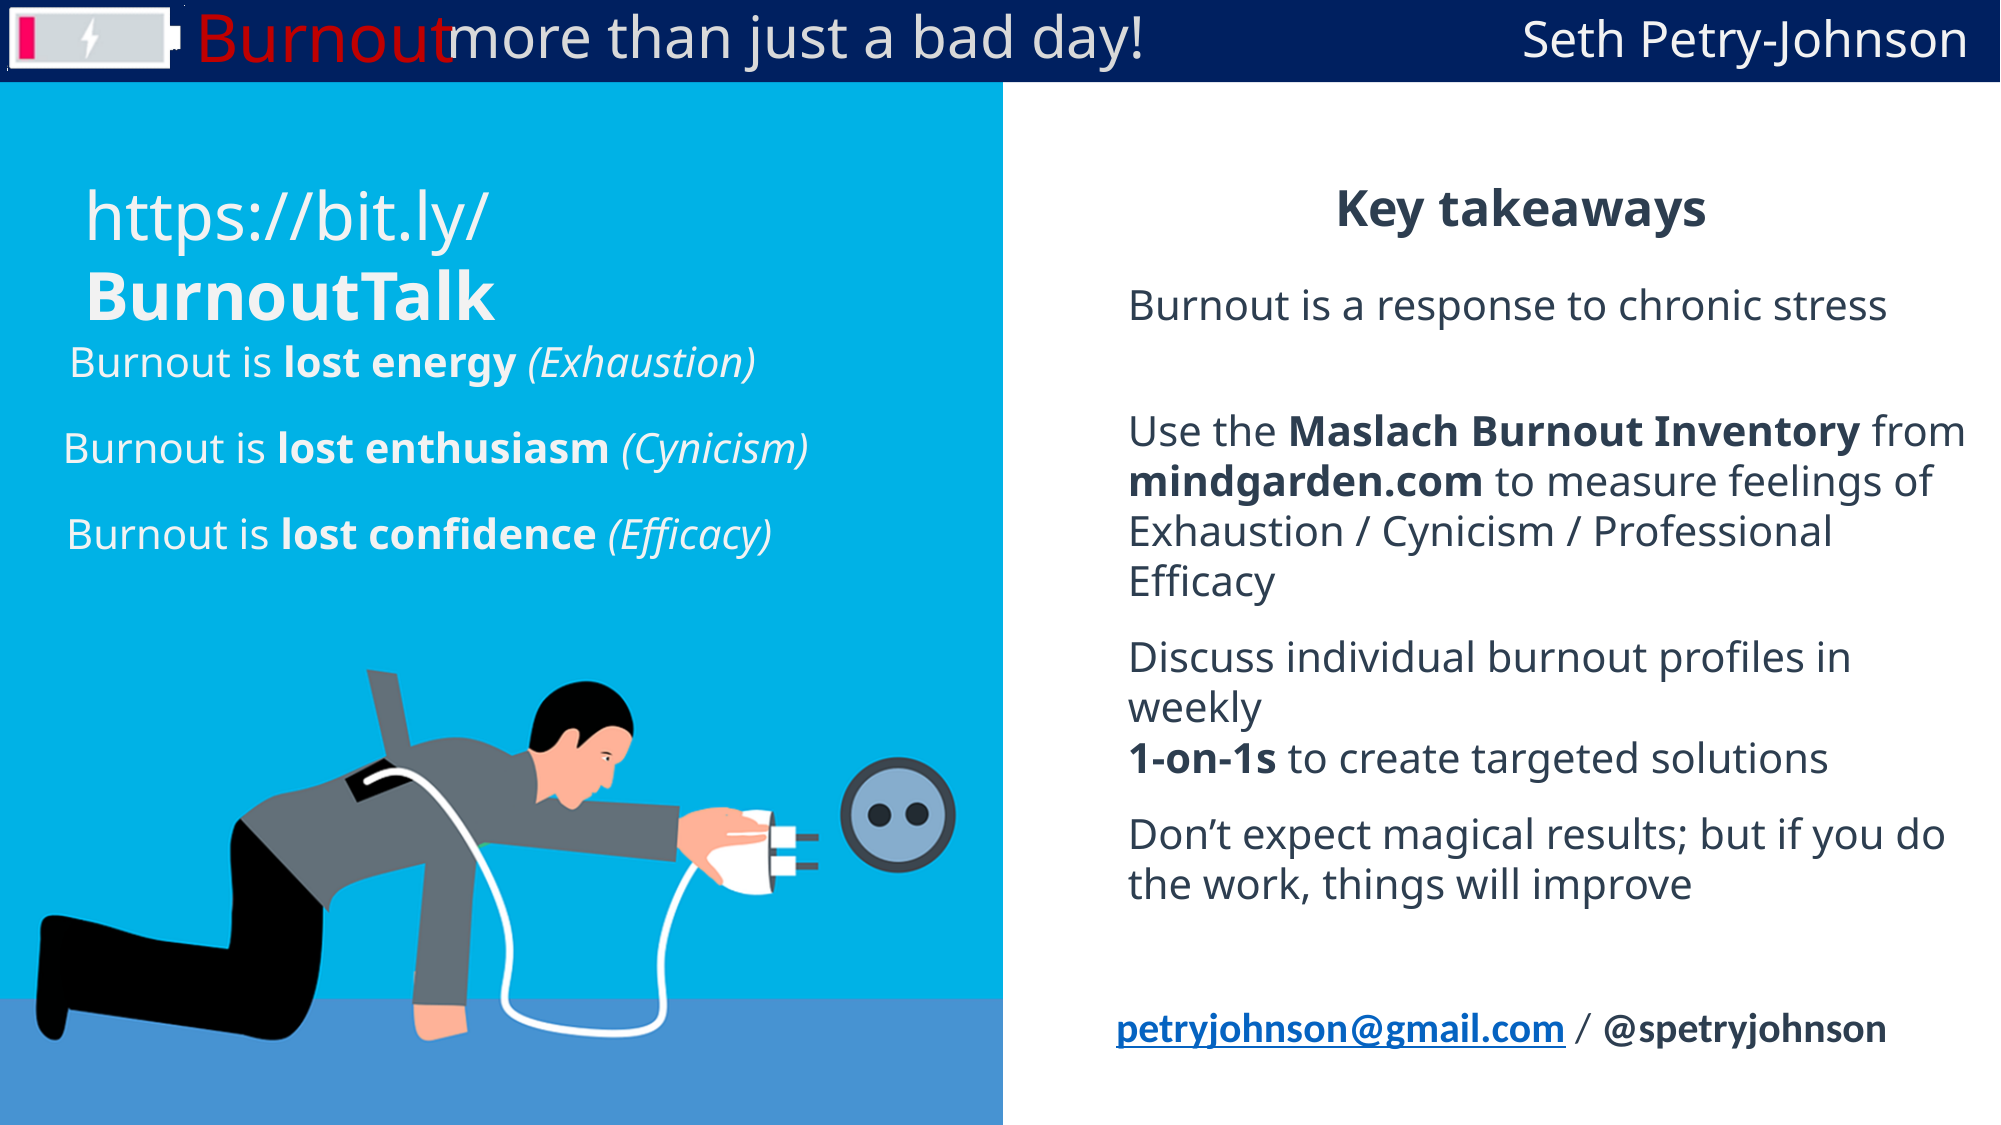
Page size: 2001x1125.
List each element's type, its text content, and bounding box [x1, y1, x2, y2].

picture [206, 355, 212, 376]
picture [281, 432, 286, 462]
picture [191, 527, 202, 549]
picture [168, 355, 187, 377]
picture [362, 273, 397, 319]
picture [704, 441, 710, 462]
picture [252, 527, 267, 549]
picture [467, 193, 488, 239]
picture [203, 527, 209, 548]
picture [440, 270, 449, 319]
picture [284, 518, 289, 548]
picture [575, 526, 595, 549]
picture [623, 520, 642, 548]
picture [762, 441, 770, 462]
picture [292, 440, 313, 463]
picture [392, 526, 413, 549]
picture [90, 190, 119, 239]
text_box Burnout is a response to chronic stress [1113, 271, 1921, 336]
picture [463, 527, 468, 548]
picture [670, 527, 677, 548]
picture [294, 284, 326, 320]
picture [419, 527, 439, 548]
picture [553, 526, 569, 549]
picture [100, 355, 111, 377]
picture [91, 273, 125, 319]
picture [474, 518, 494, 549]
picture [188, 441, 199, 463]
picture [146, 527, 158, 548]
picture [71, 520, 90, 548]
picture [367, 440, 387, 463]
text_box more than just a bad day! [1003, 0, 1296, 78]
picture [137, 441, 142, 462]
text_box Seth Petry-Johnson [1296, 0, 2000, 75]
picture [287, 346, 292, 376]
picture [734, 441, 740, 462]
picture [526, 440, 545, 463]
picture [420, 190, 425, 239]
picture [608, 355, 627, 377]
picture [688, 355, 694, 376]
picture [439, 432, 458, 462]
picture [67, 434, 87, 462]
picture [338, 436, 352, 463]
picture [209, 284, 241, 319]
picture [143, 441, 155, 462]
picture [291, 193, 312, 239]
picture [530, 349, 540, 383]
picture [106, 441, 111, 462]
picture [371, 526, 387, 549]
picture [466, 441, 486, 463]
picture [674, 351, 686, 377]
text_box Key takeaways [1320, 169, 1723, 245]
picture [700, 527, 720, 549]
picture [249, 441, 263, 463]
text_box petryjohnson@gmail.com / @spetryjohnson [1003, 993, 2000, 1059]
picture [341, 522, 356, 549]
picture [744, 348, 753, 381]
picture [444, 518, 459, 548]
picture [699, 355, 717, 377]
picture [610, 520, 621, 555]
picture [743, 441, 758, 463]
picture [134, 284, 166, 320]
picture [637, 433, 658, 463]
picture [333, 276, 357, 320]
picture [178, 284, 200, 319]
picture [296, 526, 316, 549]
picture [721, 355, 740, 376]
picture [344, 350, 358, 377]
picture [374, 197, 394, 240]
picture [73, 348, 93, 376]
picture [396, 284, 428, 320]
text_box Don’t expect magical results; but if you do the work, things will improve [1113, 800, 2000, 916]
picture [94, 441, 105, 463]
picture [432, 205, 464, 255]
picture [126, 355, 137, 376]
picture [0, 0, 1003, 81]
picture [841, 758, 955, 872]
picture [654, 441, 678, 472]
picture [255, 355, 270, 377]
picture [123, 527, 134, 548]
picture [151, 197, 171, 240]
picture [654, 355, 669, 377]
text_box [1003, 75, 2000, 83]
picture [426, 354, 445, 377]
picture [143, 355, 147, 376]
picture [298, 354, 319, 377]
picture [469, 355, 489, 386]
picture [452, 354, 465, 376]
picture [320, 190, 351, 240]
picture [112, 355, 118, 376]
picture [200, 441, 205, 462]
picture [211, 436, 223, 463]
picture [679, 441, 698, 462]
picture [772, 441, 782, 462]
picture [111, 527, 115, 548]
picture [179, 204, 210, 255]
picture [161, 441, 181, 463]
picture [393, 441, 413, 462]
picture [165, 527, 184, 549]
picture [643, 355, 651, 376]
picture [562, 355, 580, 376]
picture [251, 233, 258, 240]
picture [460, 270, 493, 319]
picture [542, 348, 562, 376]
picture [324, 354, 340, 377]
picture [149, 355, 161, 376]
picture [250, 284, 284, 320]
picture [527, 526, 547, 548]
picture [140, 527, 144, 548]
picture [759, 520, 770, 555]
picture [400, 355, 419, 376]
picture [737, 527, 760, 558]
picture [785, 441, 793, 462]
picture [573, 440, 606, 462]
text_box Use the Maslach Burnout Inventory from mindgarden.com to measure feelings of Exhaustion / Cynicism / Professional Efficacy [1113, 396, 2000, 612]
picture [374, 354, 393, 377]
picture [494, 355, 515, 386]
picture [715, 441, 730, 463]
picture [127, 197, 147, 240]
picture [0, 670, 1003, 1125]
picture [120, 441, 124, 462]
picture [318, 440, 334, 463]
picture [361, 205, 366, 239]
picture [492, 440, 508, 463]
picture [632, 355, 640, 377]
picture [217, 350, 229, 377]
picture [594, 355, 602, 376]
picture [218, 204, 242, 240]
text_box Discuss individual burnout profiles in weekly 1-on-1s to create targeted solutions [1113, 623, 2000, 789]
picture [624, 434, 634, 469]
picture [501, 526, 521, 549]
picture [266, 193, 287, 239]
picture [321, 526, 337, 549]
picture [194, 355, 205, 377]
picture [214, 522, 226, 549]
picture [252, 204, 258, 212]
picture [584, 346, 593, 376]
picture [551, 440, 567, 463]
picture [795, 434, 806, 469]
picture [419, 436, 433, 463]
picture [637, 518, 672, 558]
picture [681, 527, 697, 549]
picture [401, 233, 408, 240]
picture [724, 527, 739, 549]
picture [97, 527, 110, 549]
picture [514, 441, 519, 462]
